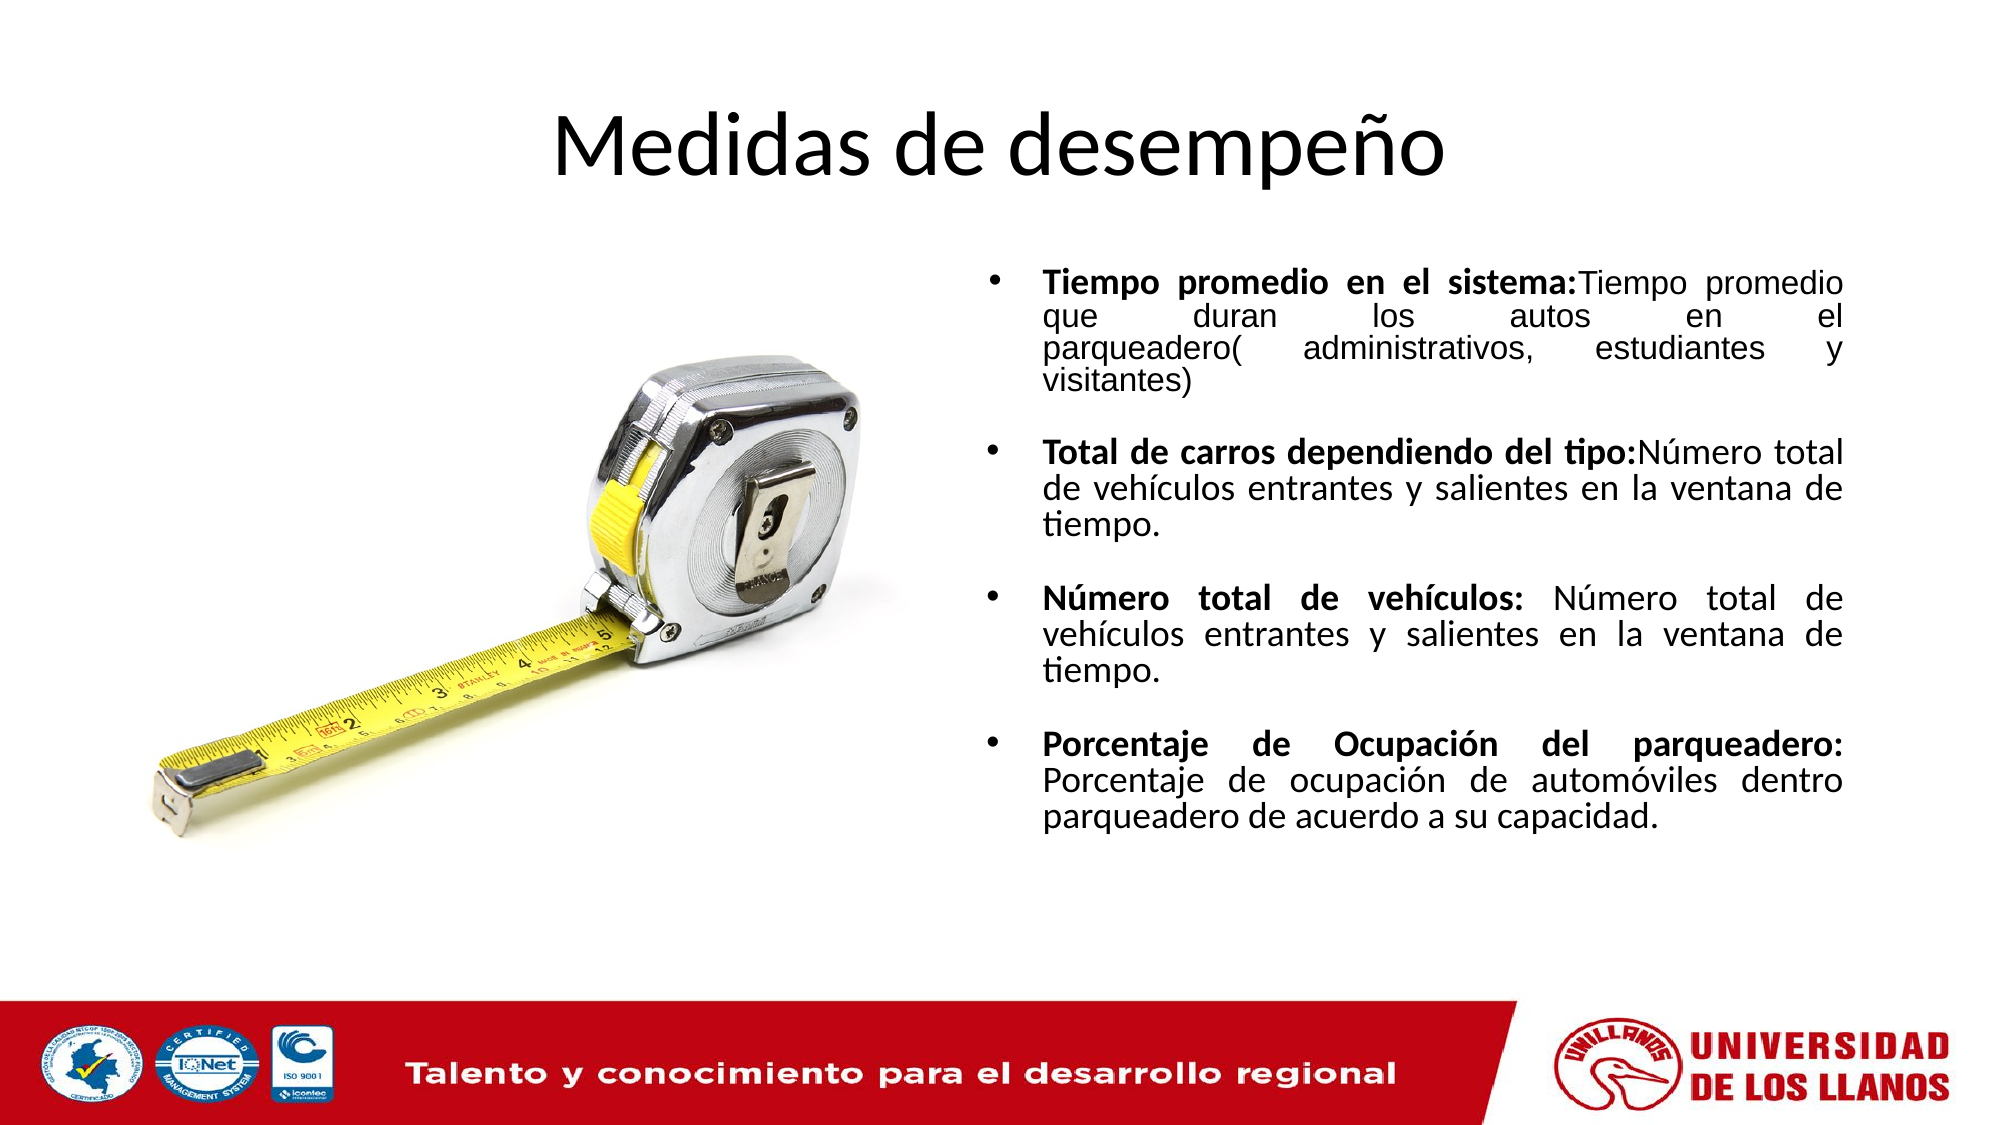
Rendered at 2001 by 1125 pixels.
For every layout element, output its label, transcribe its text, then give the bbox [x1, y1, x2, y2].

picture [0, 0, 2001, 1125]
list Tiempo promedio en el sistema:Tiempo promedio que duran los autos en el parqueadero( administrativos, estudiantes y visitantes) Total de carros dependiendo del tipo:Número total de vehículos entrantes y salientes en la ventana de tiempo. Número total de vehículos: Número total de vehículos entrantes y salientes en la ventana de tiempo. Porcentaje de Ocupación del parqueadero: Porcentaje de ocupación de automóviles dentro parqueadero de acuerdo a su capacidad. [971, 258, 1860, 910]
title Medidas de desempeño [99, 45, 1900, 233]
